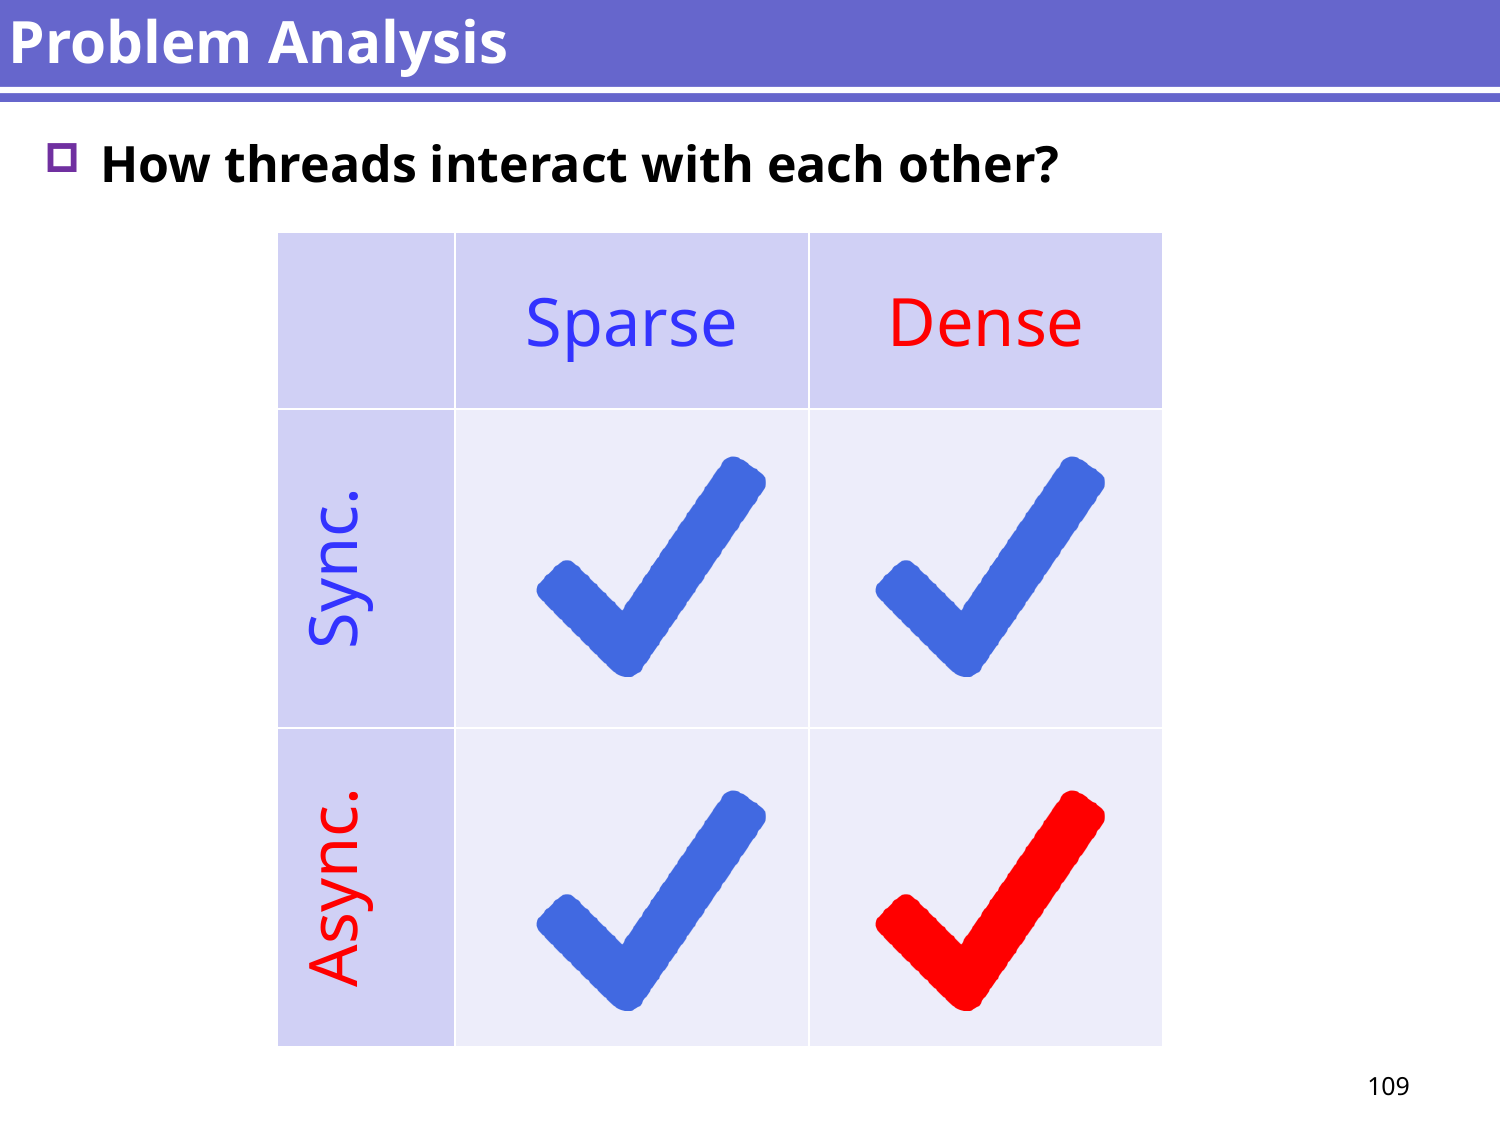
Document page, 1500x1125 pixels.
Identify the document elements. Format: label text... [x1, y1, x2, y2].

table_cell ? [810, 729, 1162, 1046]
picture [875, 785, 1105, 1016]
list How threads interact with each other? [29, 125, 1447, 1047]
table_cell Async. [278, 729, 454, 1046]
picture [536, 785, 767, 1016]
table_cell √ [456, 410, 808, 727]
picture [875, 451, 1105, 681]
slide_number 109 [1293, 1058, 1425, 1112]
table_cell Sync. [278, 410, 454, 727]
table_header Dense [810, 233, 1162, 408]
table_cell √ [810, 410, 1162, 727]
table_header [278, 233, 454, 408]
table_header Sparse [456, 233, 808, 408]
table_cell √ [456, 729, 808, 1046]
title Problem Analysis [0, 7, 1309, 73]
picture [536, 451, 767, 681]
